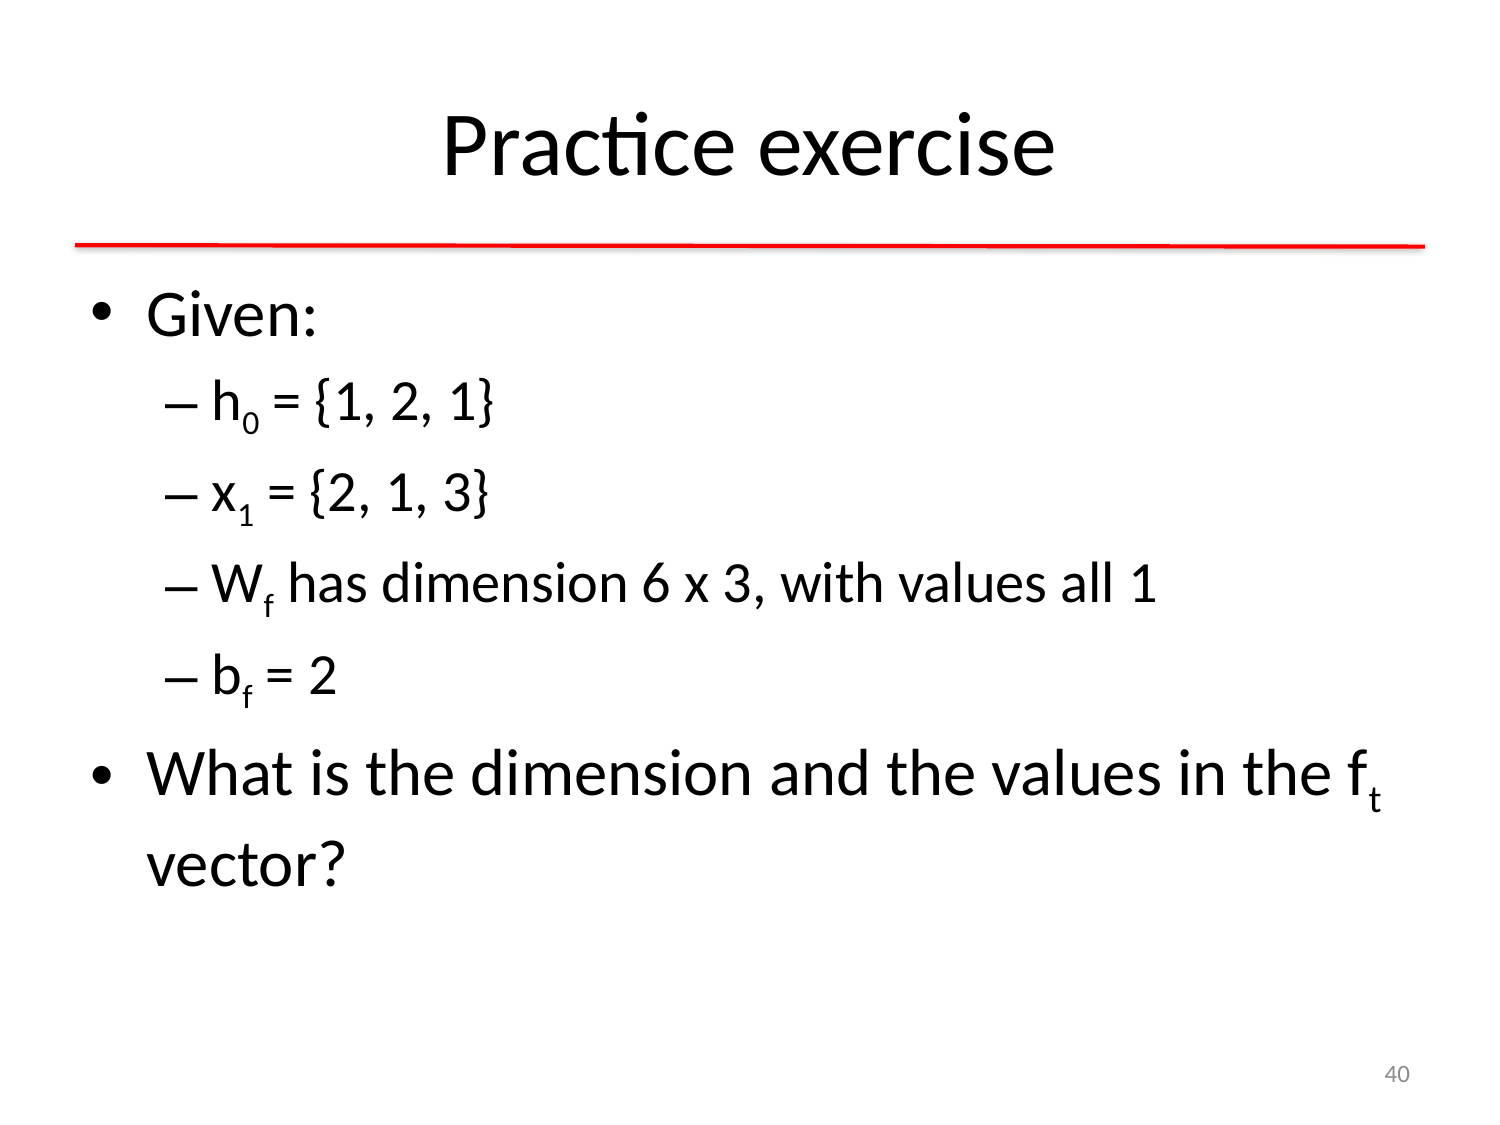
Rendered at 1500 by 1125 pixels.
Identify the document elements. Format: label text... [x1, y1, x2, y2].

list Given: h0 = {1, 2, 1} x1 = {2, 1, 3} Wf has dimension 6 x 3, with values all 1 bf = 2 What is the dimension and the values in the ft vector? [75, 262, 1425, 1005]
slide_number 40 [1074, 1042, 1425, 1103]
title Practice exercise [75, 45, 1425, 233]
